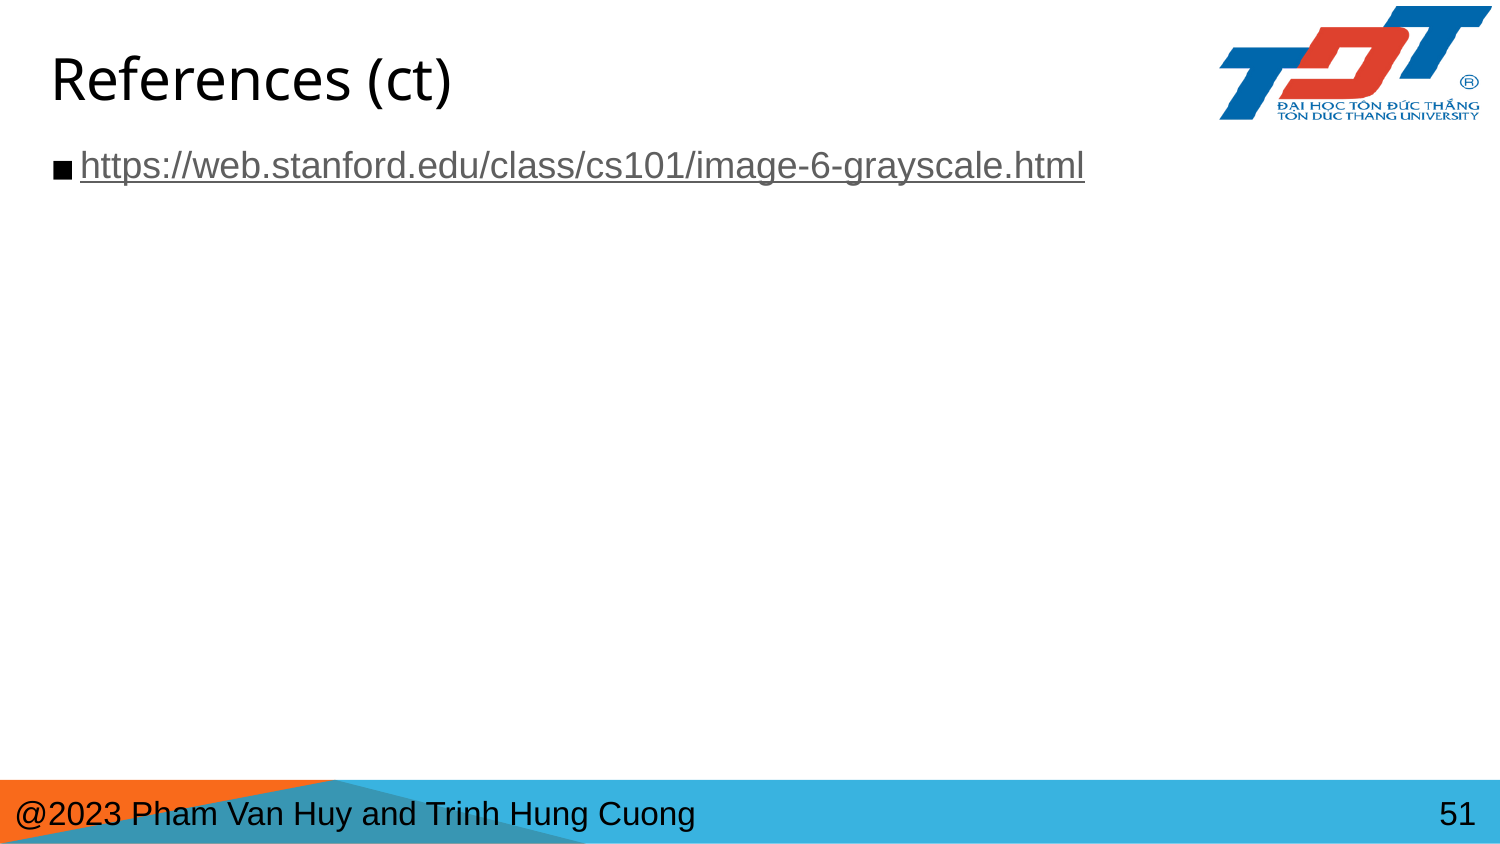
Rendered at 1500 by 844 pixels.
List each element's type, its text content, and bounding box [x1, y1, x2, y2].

list https://web.stanford.edu/class/cs101/image-6-grayscale.html [34, 133, 1378, 771]
title References (ct) [34, 43, 1269, 111]
picture [1219, 6, 1492, 120]
